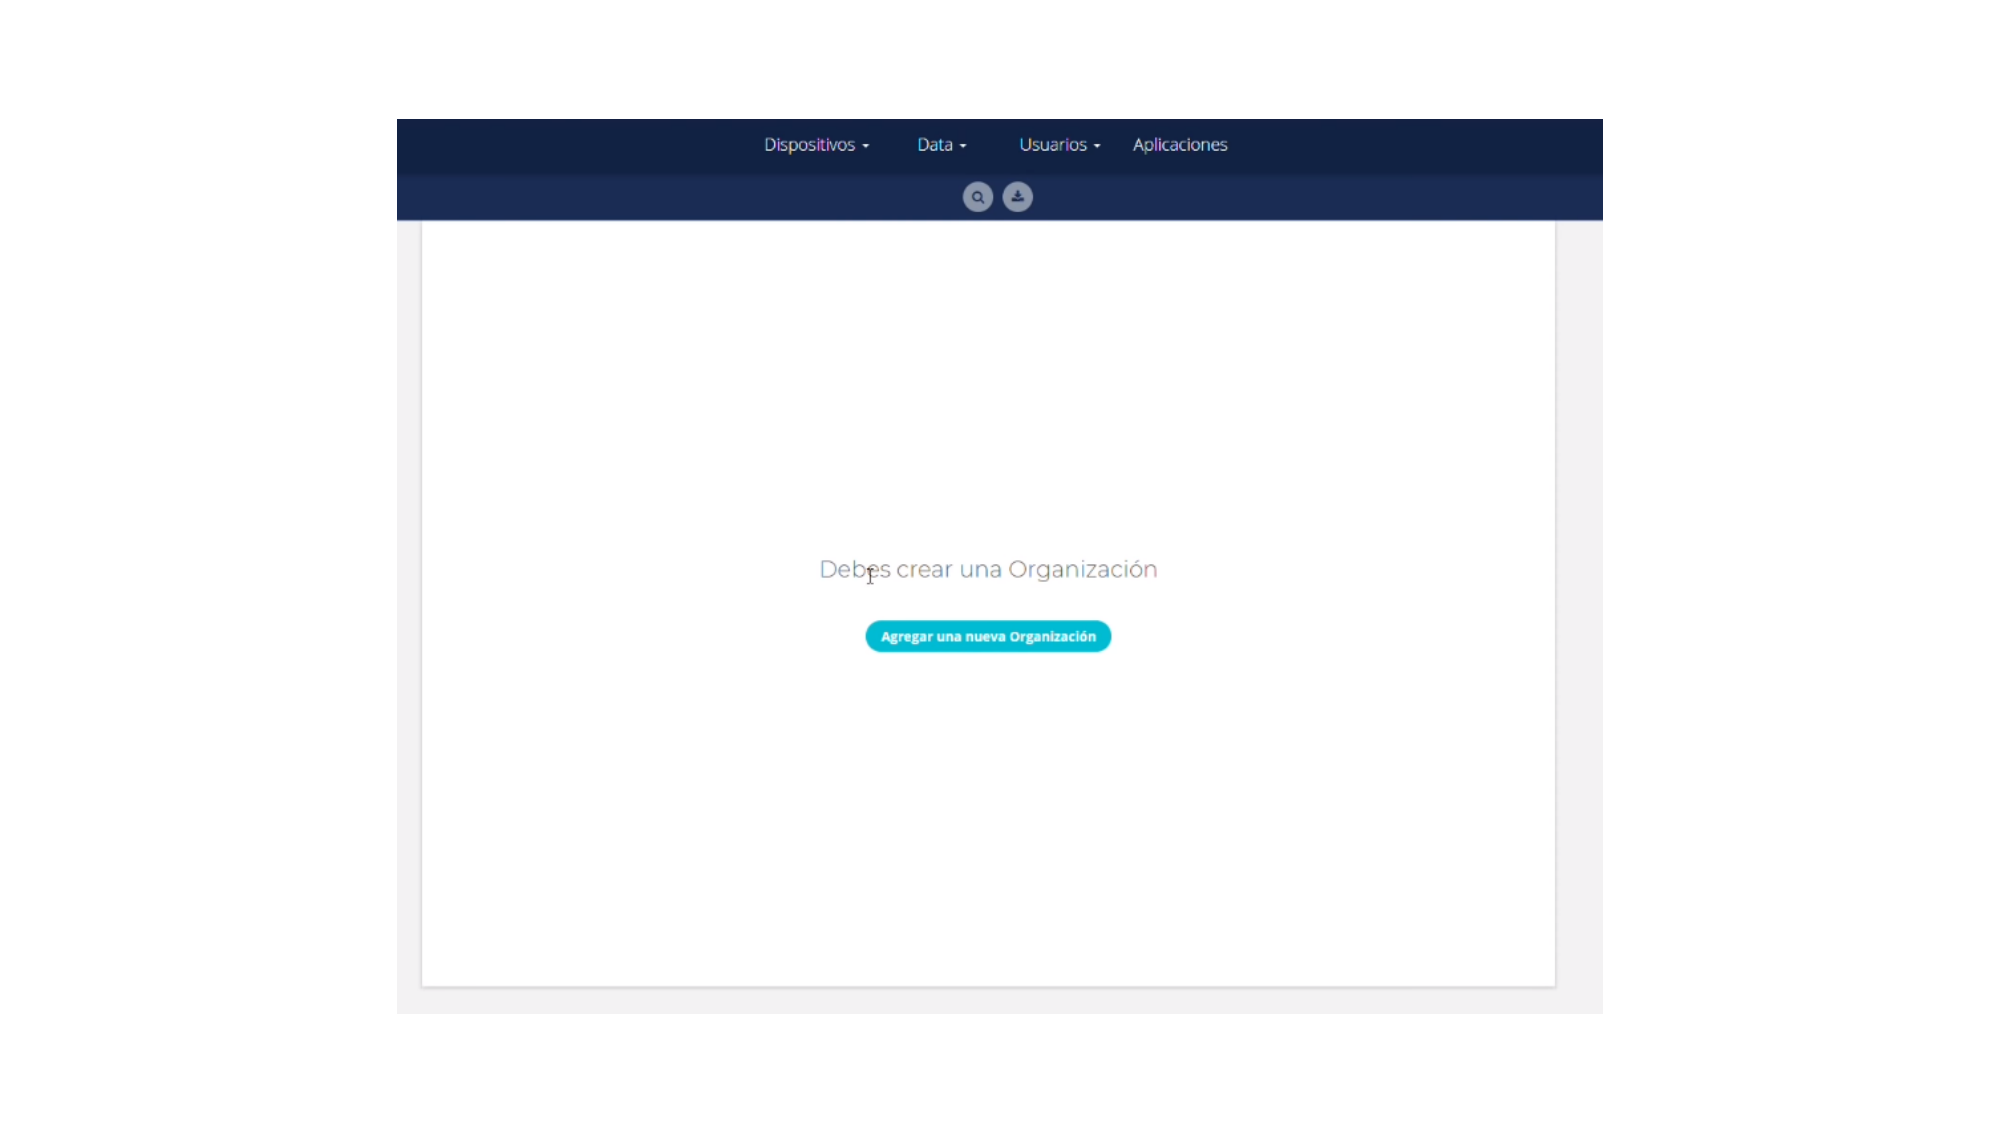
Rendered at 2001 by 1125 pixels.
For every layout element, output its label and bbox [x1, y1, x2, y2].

list [397, 120, 1603, 1014]
